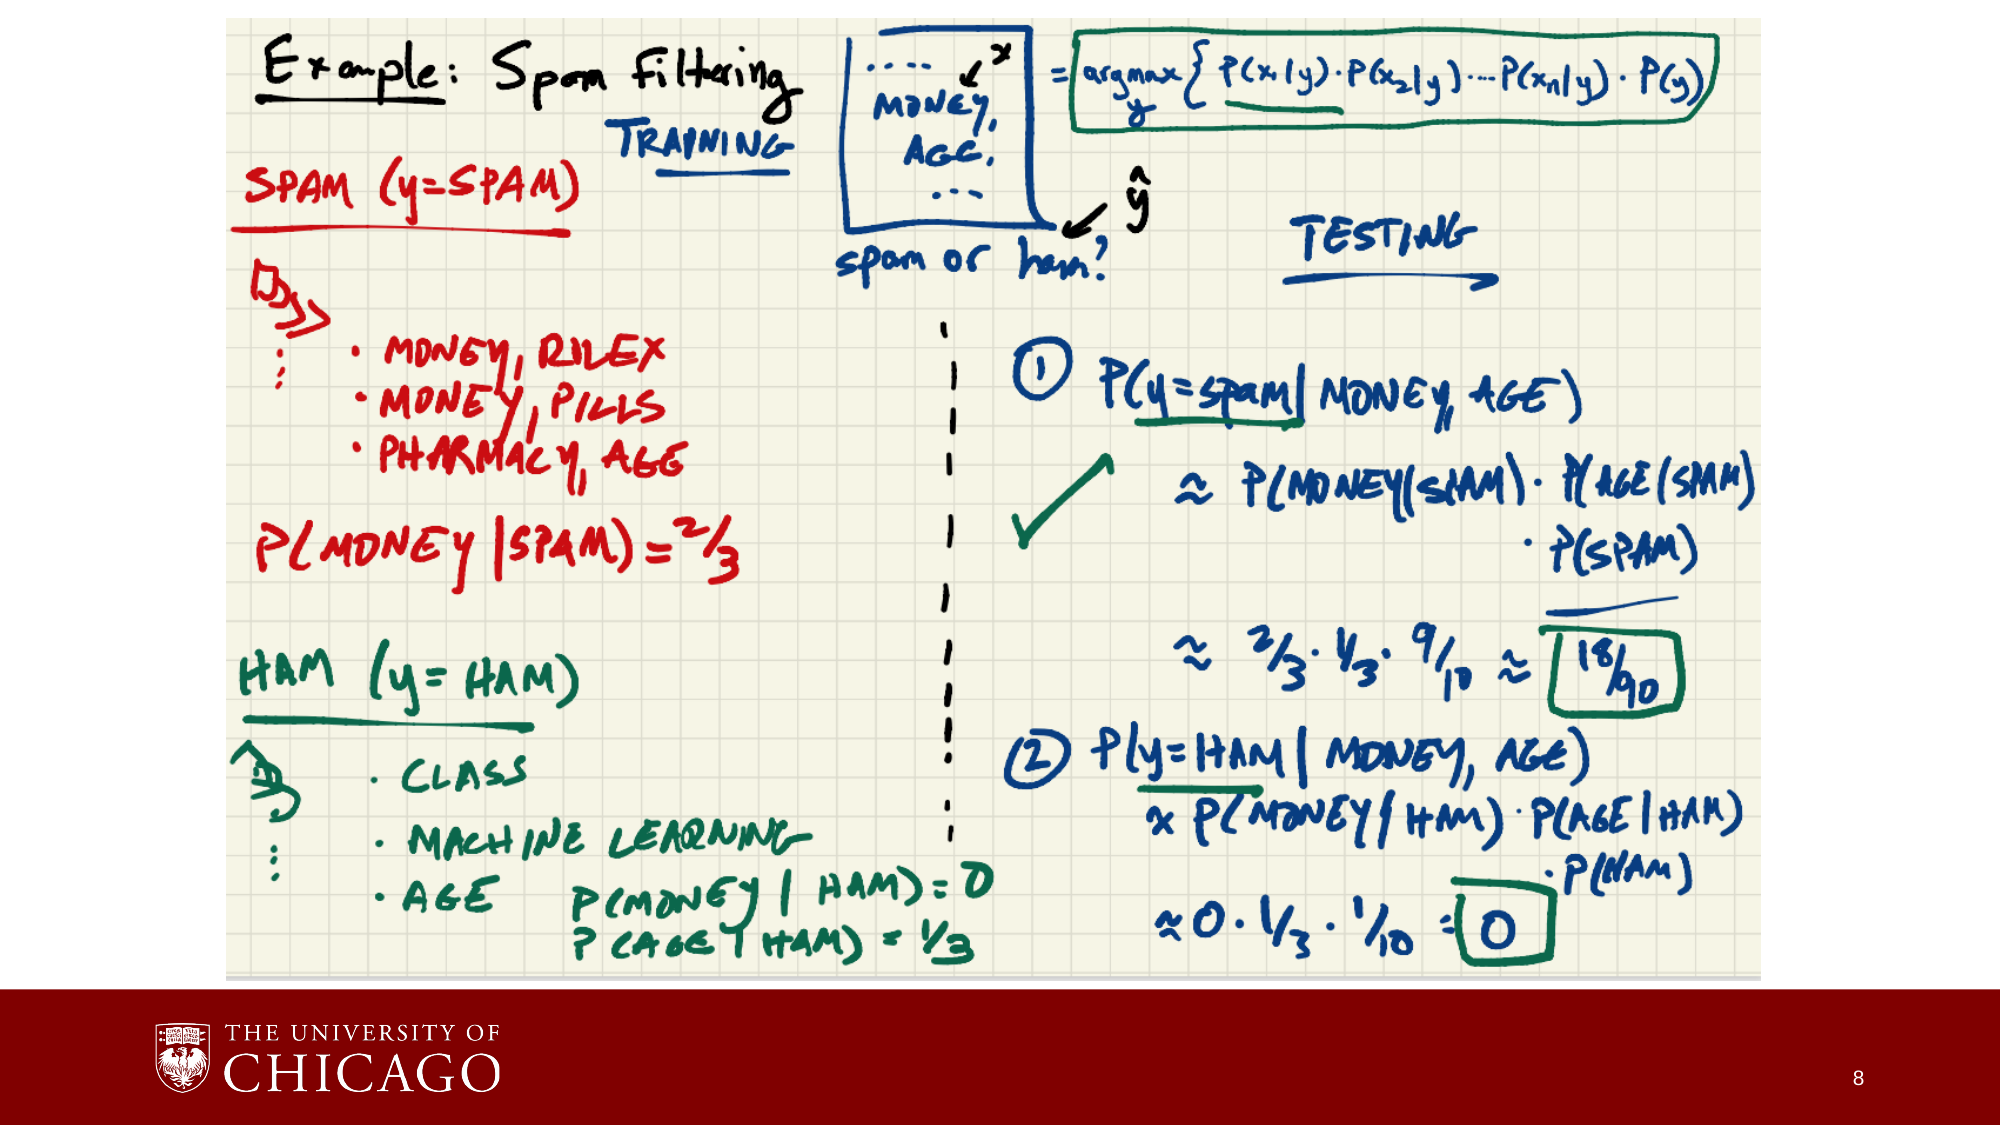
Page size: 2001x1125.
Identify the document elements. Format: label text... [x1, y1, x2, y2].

picture [225, 18, 1761, 981]
slide_number 8 [1412, 1046, 1880, 1107]
